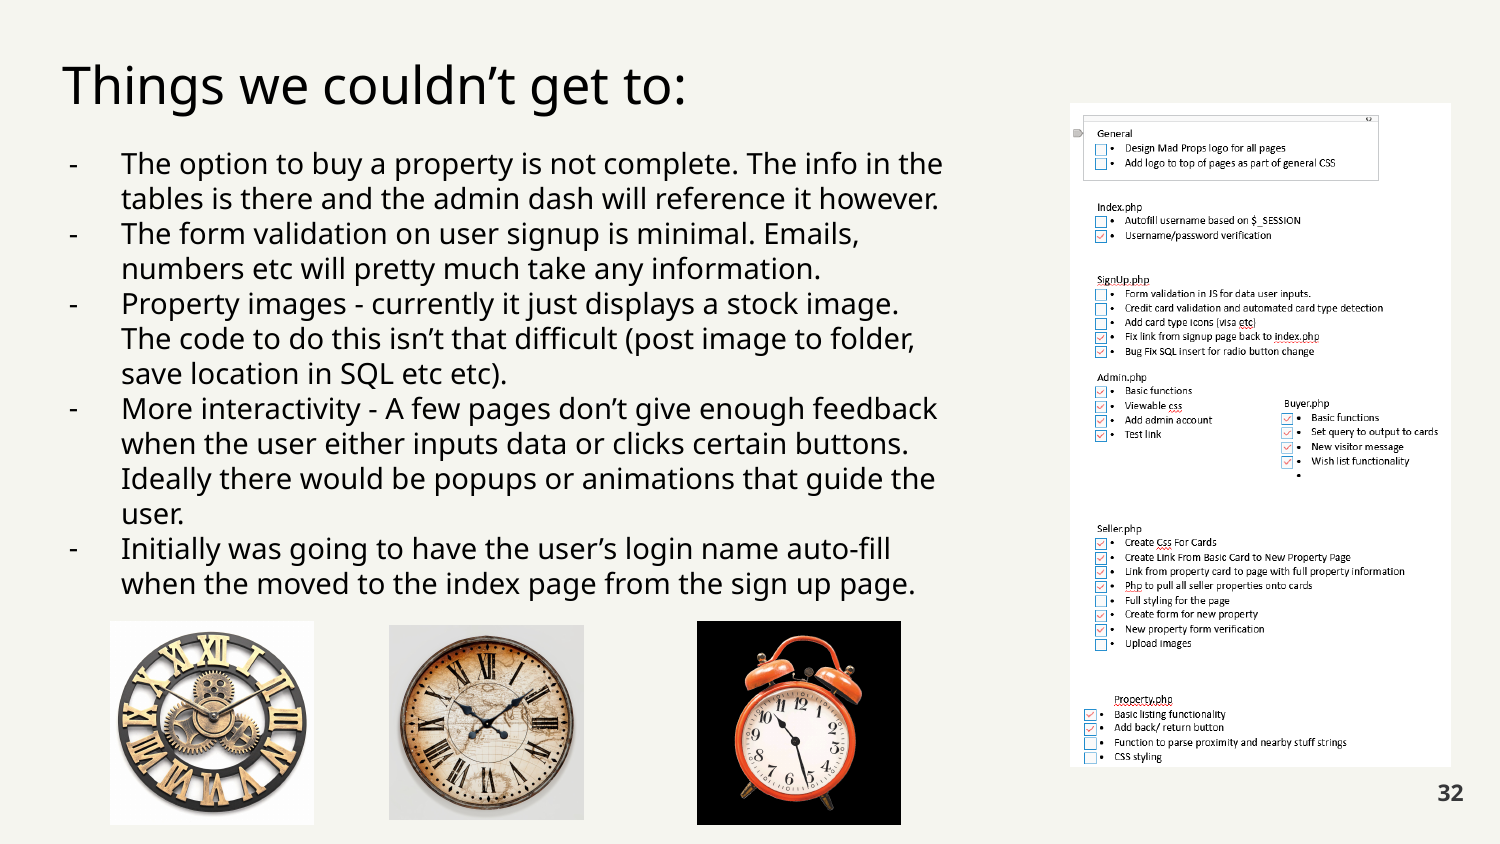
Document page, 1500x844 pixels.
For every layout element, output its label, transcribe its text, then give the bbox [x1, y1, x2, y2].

picture [109, 621, 314, 825]
slide_number ‹#› [1374, 779, 1464, 809]
picture [697, 621, 901, 825]
picture [1070, 103, 1451, 767]
text_box Things we couldn’t get to: [47, 37, 1168, 130]
picture [389, 625, 585, 821]
text_box The option to buy a property is not complete. The info in the tables is there and the admin dash will reference it however. The form validation on user signup is minimal. Emails, numbers etc will pretty much take any information. Property images - currently it just displays a stock image. The code to do this isn’t that difficult (post image to folder, save location in SQL etc etc). More interactivity - A few pages don’t give enough feedback when the user either inputs data or clicks certain buttons. Ideally there would be popups or animations that guide the user. Initially was going to have the user’s login name auto-fill when the moved to the index page from the sign up page. [31, 130, 966, 615]
